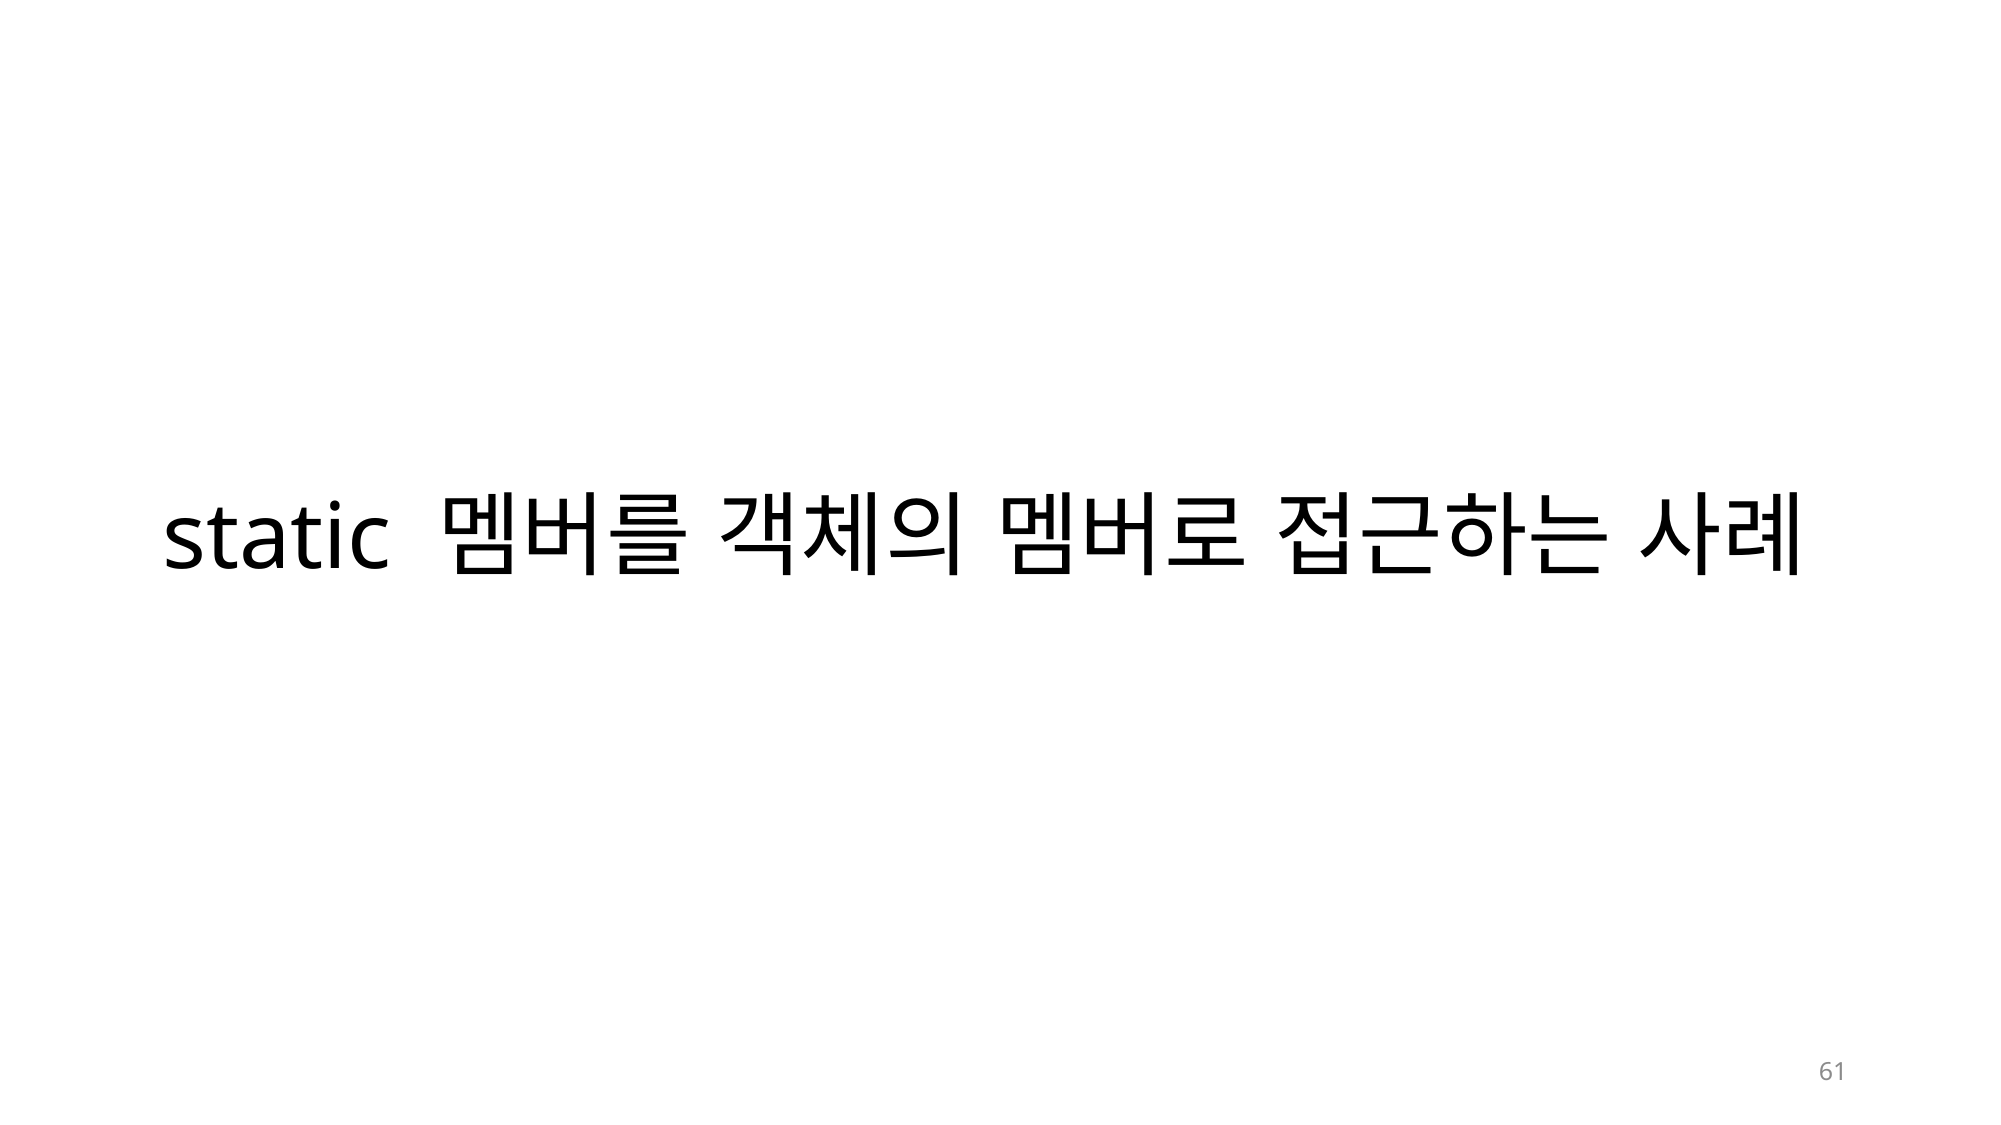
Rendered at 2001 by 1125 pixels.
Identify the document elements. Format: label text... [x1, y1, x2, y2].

title static 멤버를 객체의 멤버로 접근하는 사례 [147, 481, 1895, 597]
slide_number 61 [1412, 1042, 1863, 1103]
